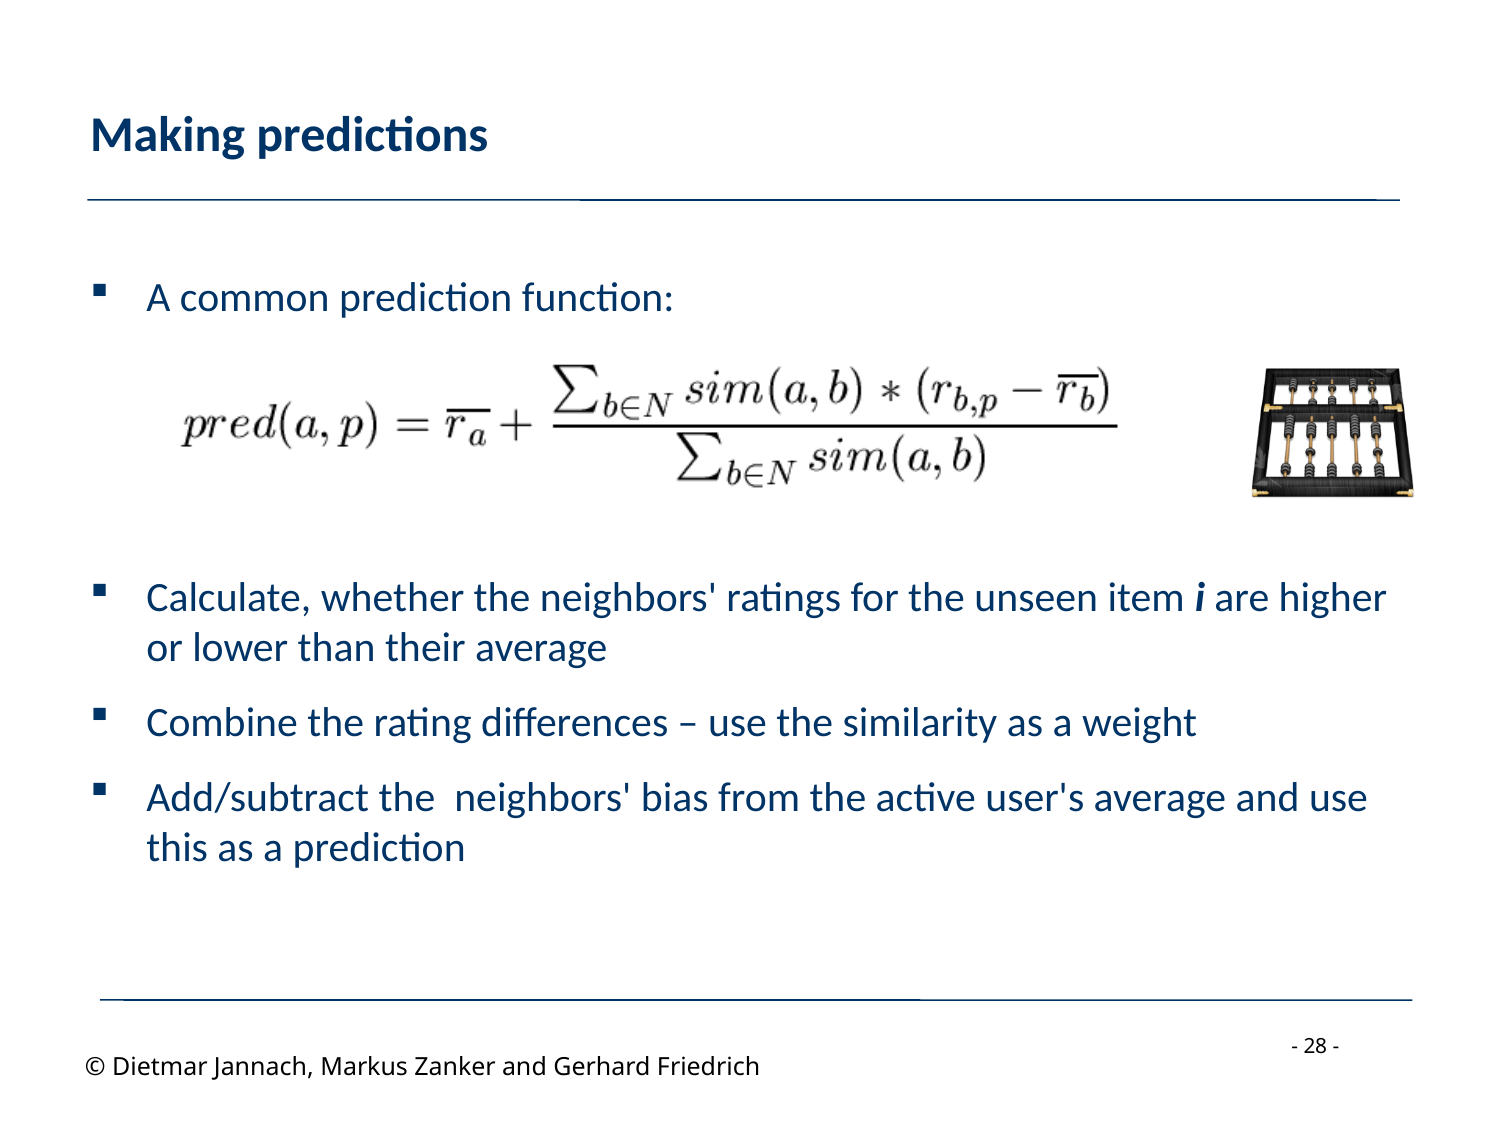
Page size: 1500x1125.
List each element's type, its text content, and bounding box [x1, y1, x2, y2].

picture [1250, 351, 1415, 516]
title Making predictions [74, 37, 1426, 226]
picture [163, 351, 1149, 516]
list A common prediction function: Calculate, whether the neighbors' ratings for the unseen item i are higher or lower than their average Combine the rating differences – use the similarity as a weight Add/subtract the neighbors' bias from the active user's average and use this as a prediction [74, 262, 1426, 1006]
